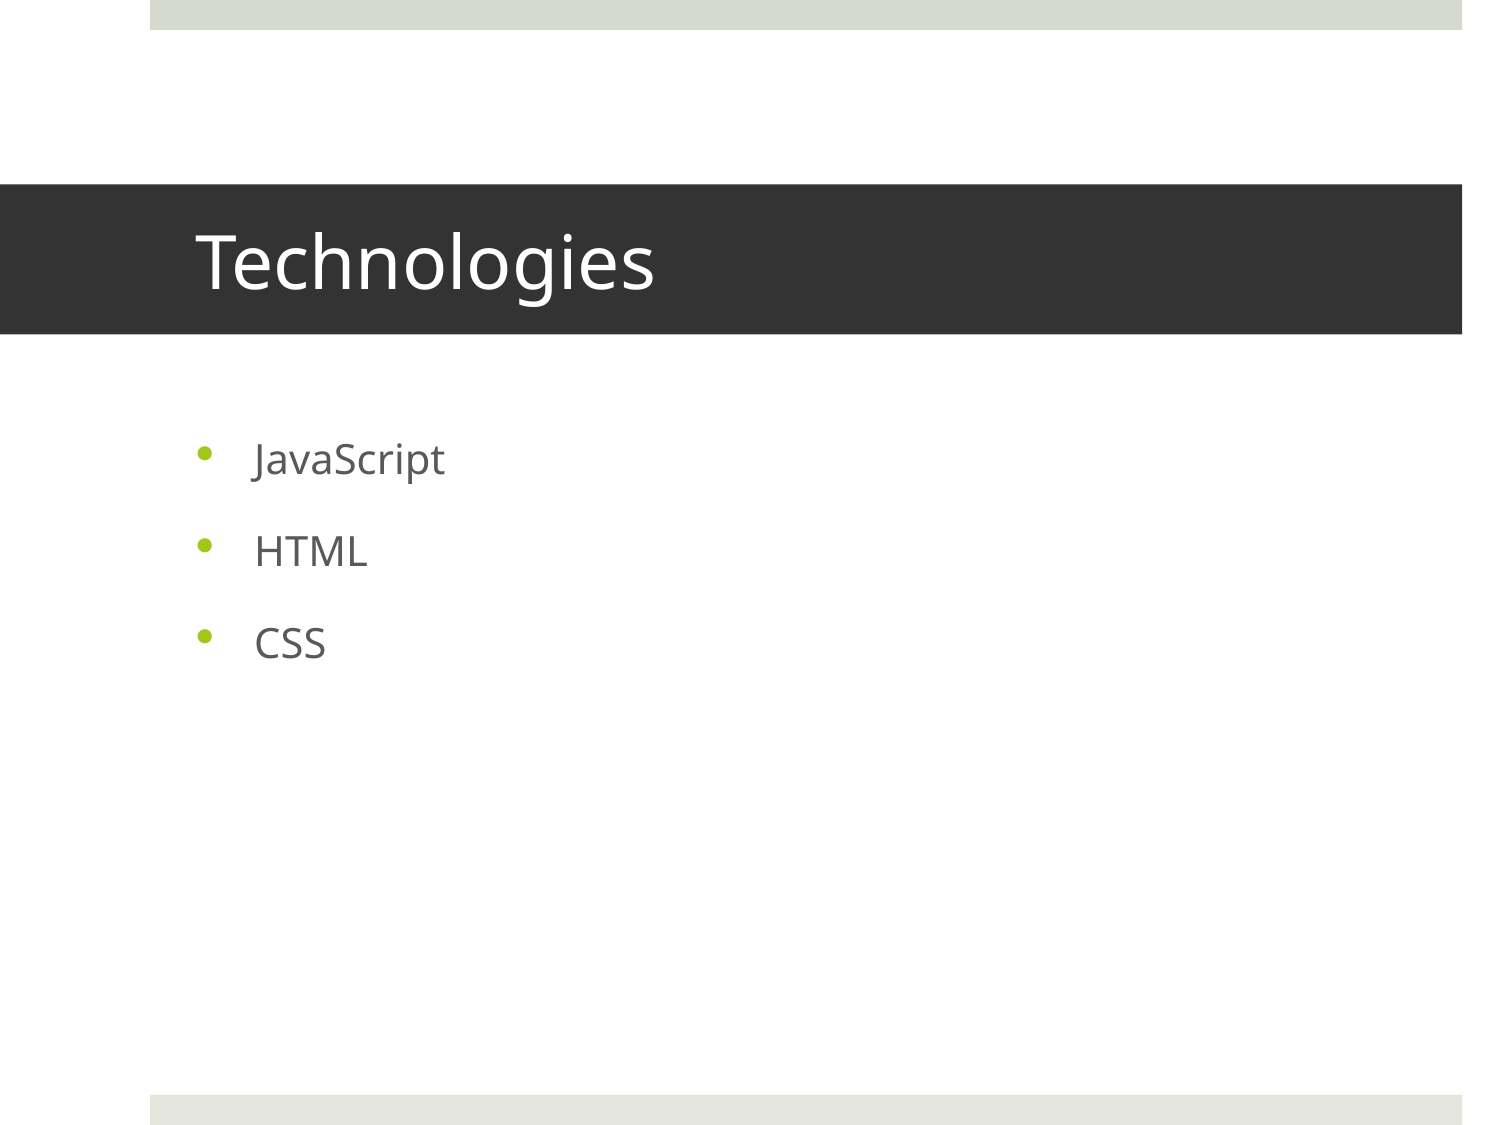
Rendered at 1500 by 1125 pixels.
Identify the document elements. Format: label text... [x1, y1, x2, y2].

title Technologies [0, 184, 1463, 335]
list JavaScript HTML CSS [182, 425, 1432, 1028]
